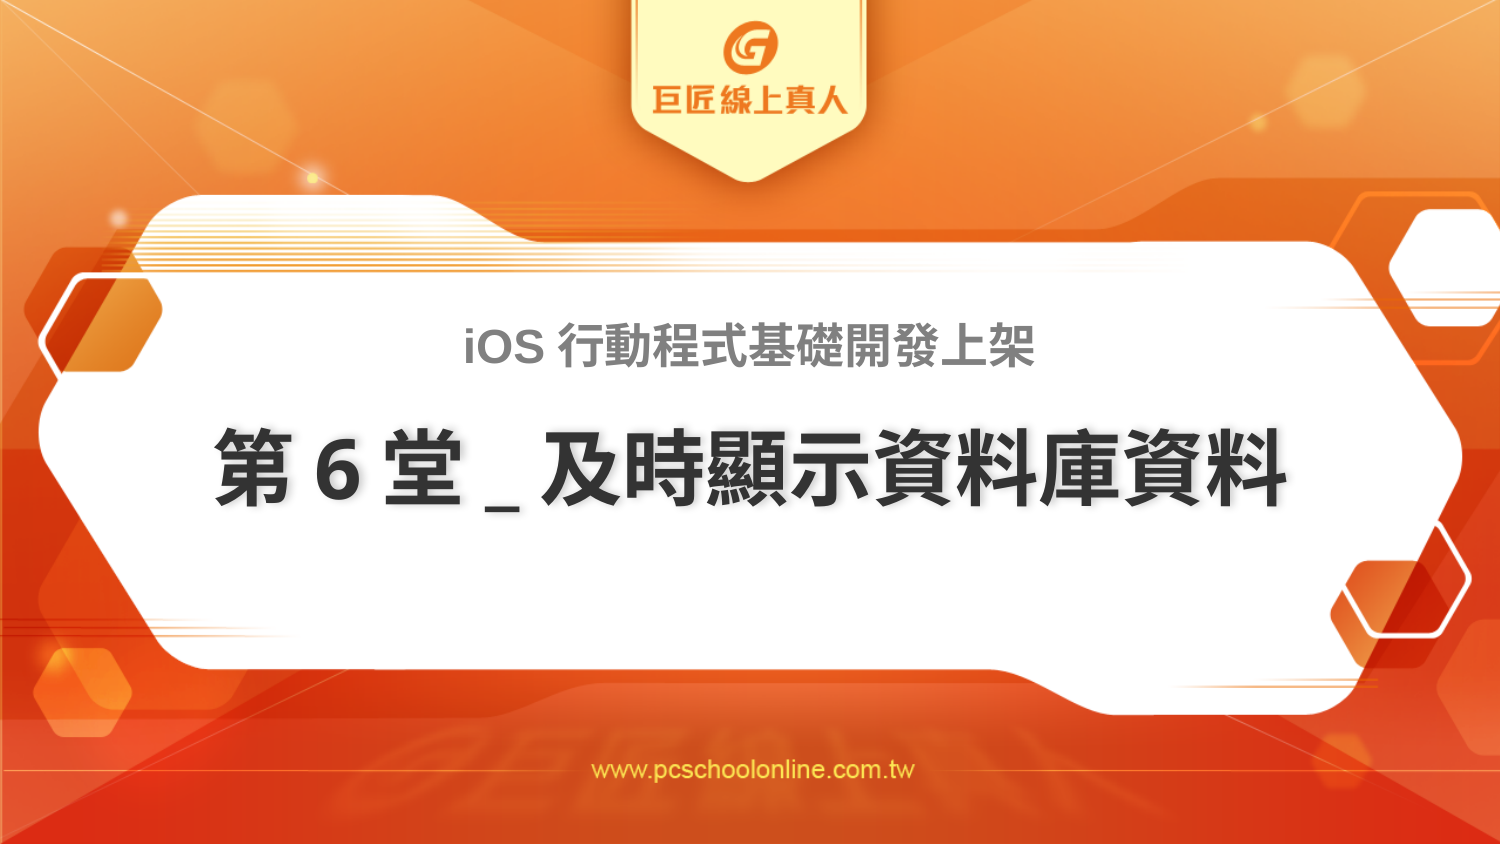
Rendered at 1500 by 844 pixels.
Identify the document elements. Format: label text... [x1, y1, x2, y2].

picture [0, 0, 1500, 844]
title 第6堂_及時顯示資料庫資料 [119, 390, 1381, 657]
list iOS行動程式基礎開發上架 [224, 302, 1276, 385]
